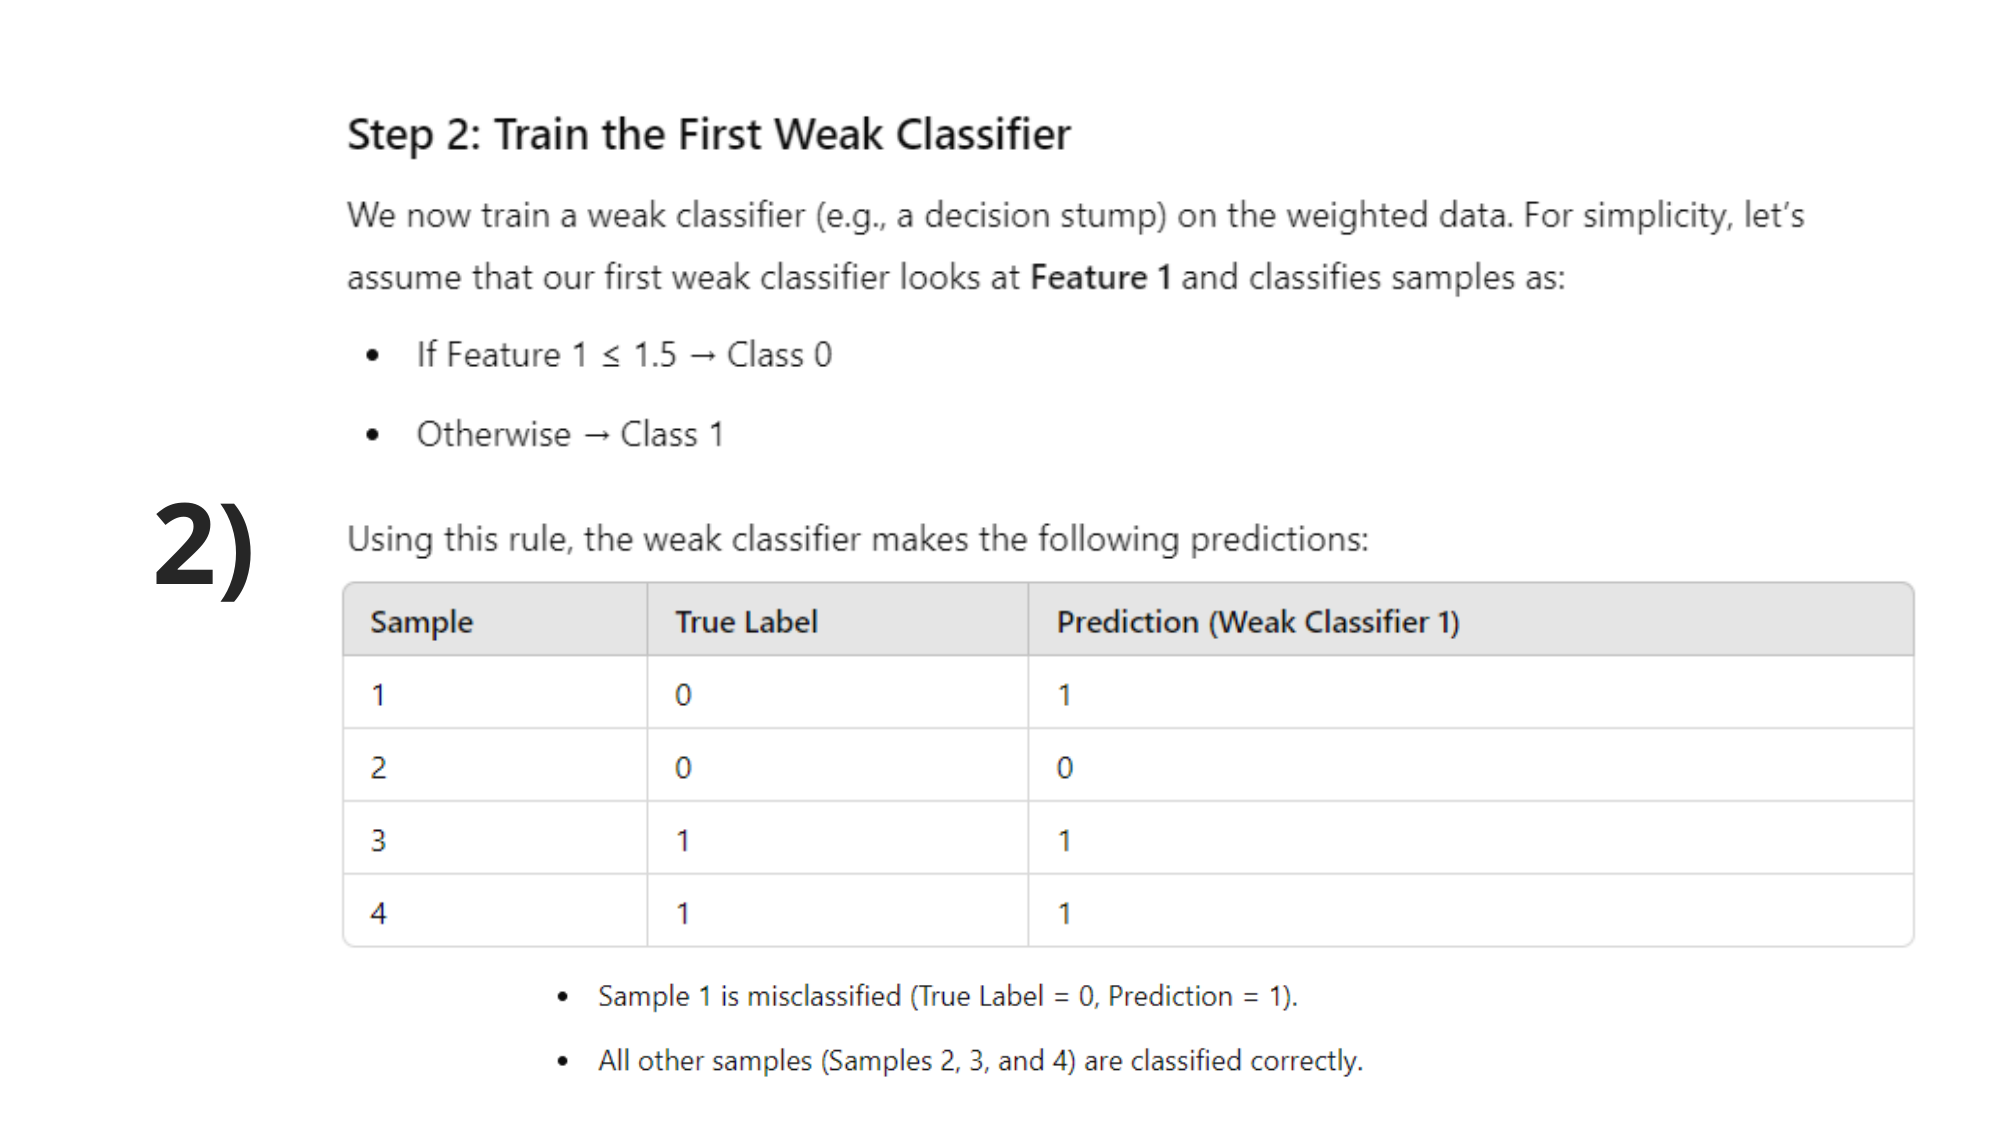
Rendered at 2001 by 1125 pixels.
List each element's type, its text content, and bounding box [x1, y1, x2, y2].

picture [306, 111, 1940, 1092]
text_box 2) [137, 464, 271, 615]
